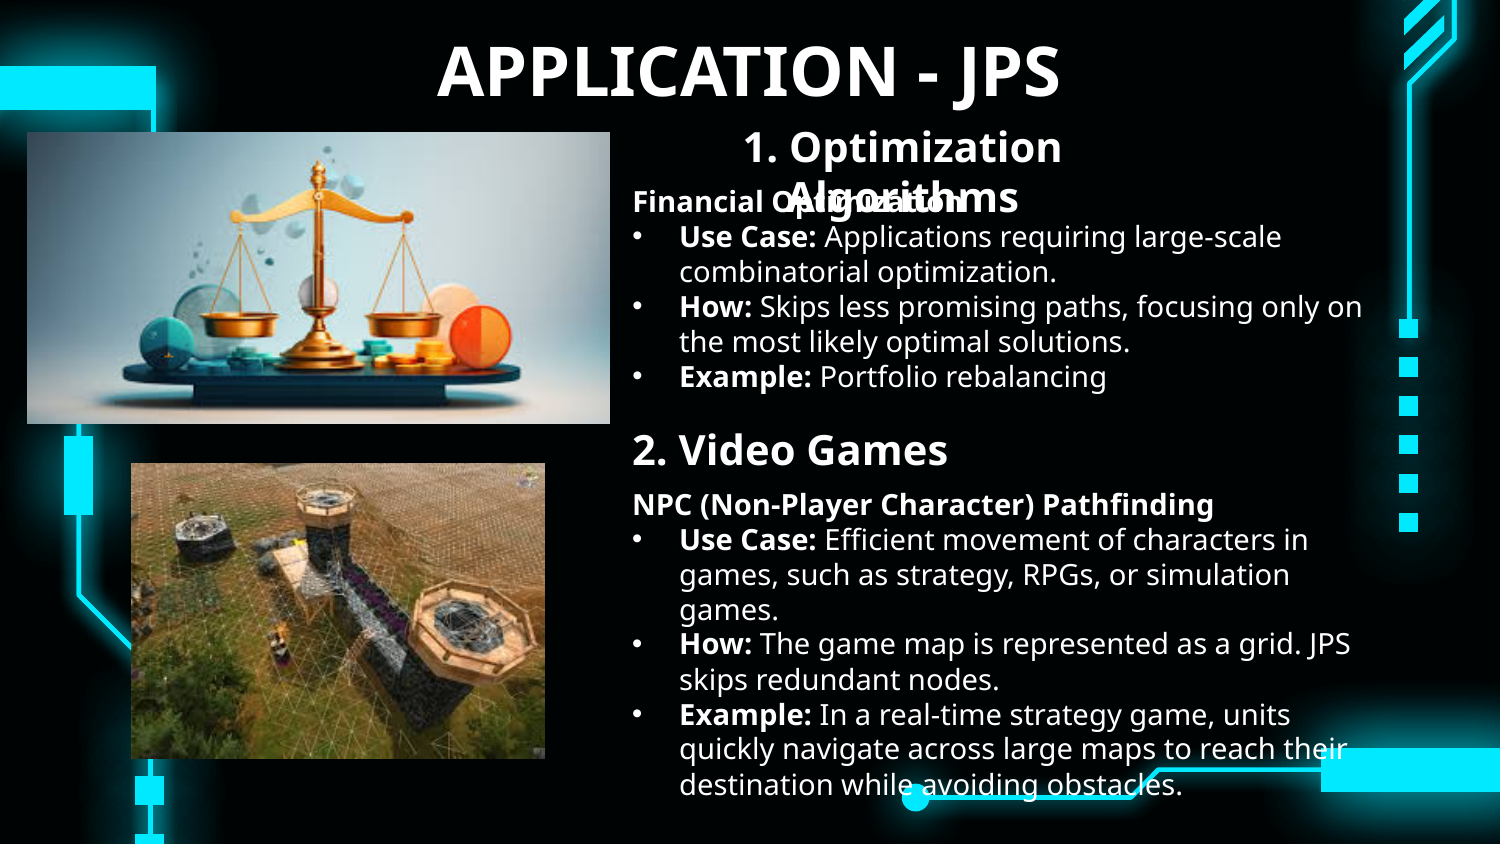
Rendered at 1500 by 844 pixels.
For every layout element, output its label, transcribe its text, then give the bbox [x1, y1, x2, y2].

picture [131, 463, 545, 759]
text_box NPC (Non-Player Character) Pathfinding Use Case: Efficient movement of characters in games, such as strategy, RPGs, or simulation games. How: The game map is represented as a grid. JPS skips redundant nodes. Example: In a real-time strategy game, units quickly navigate across large maps to reach their destination while avoiding obstacles. [617, 486, 1396, 781]
subtitle Financial Optimization Use Case: Applications requiring large-scale combinatorial optimization. How: Skips less promising paths, focusing only on the most likely optimal solutions. Example: Portfolio rebalancing [617, 183, 1396, 393]
picture [27, 132, 611, 425]
subtitle 1. Optimization Algorithms [617, 120, 1189, 183]
text_box 2. Video Games [617, 423, 1189, 487]
title APPLICATION - JPS [116, 29, 1383, 108]
